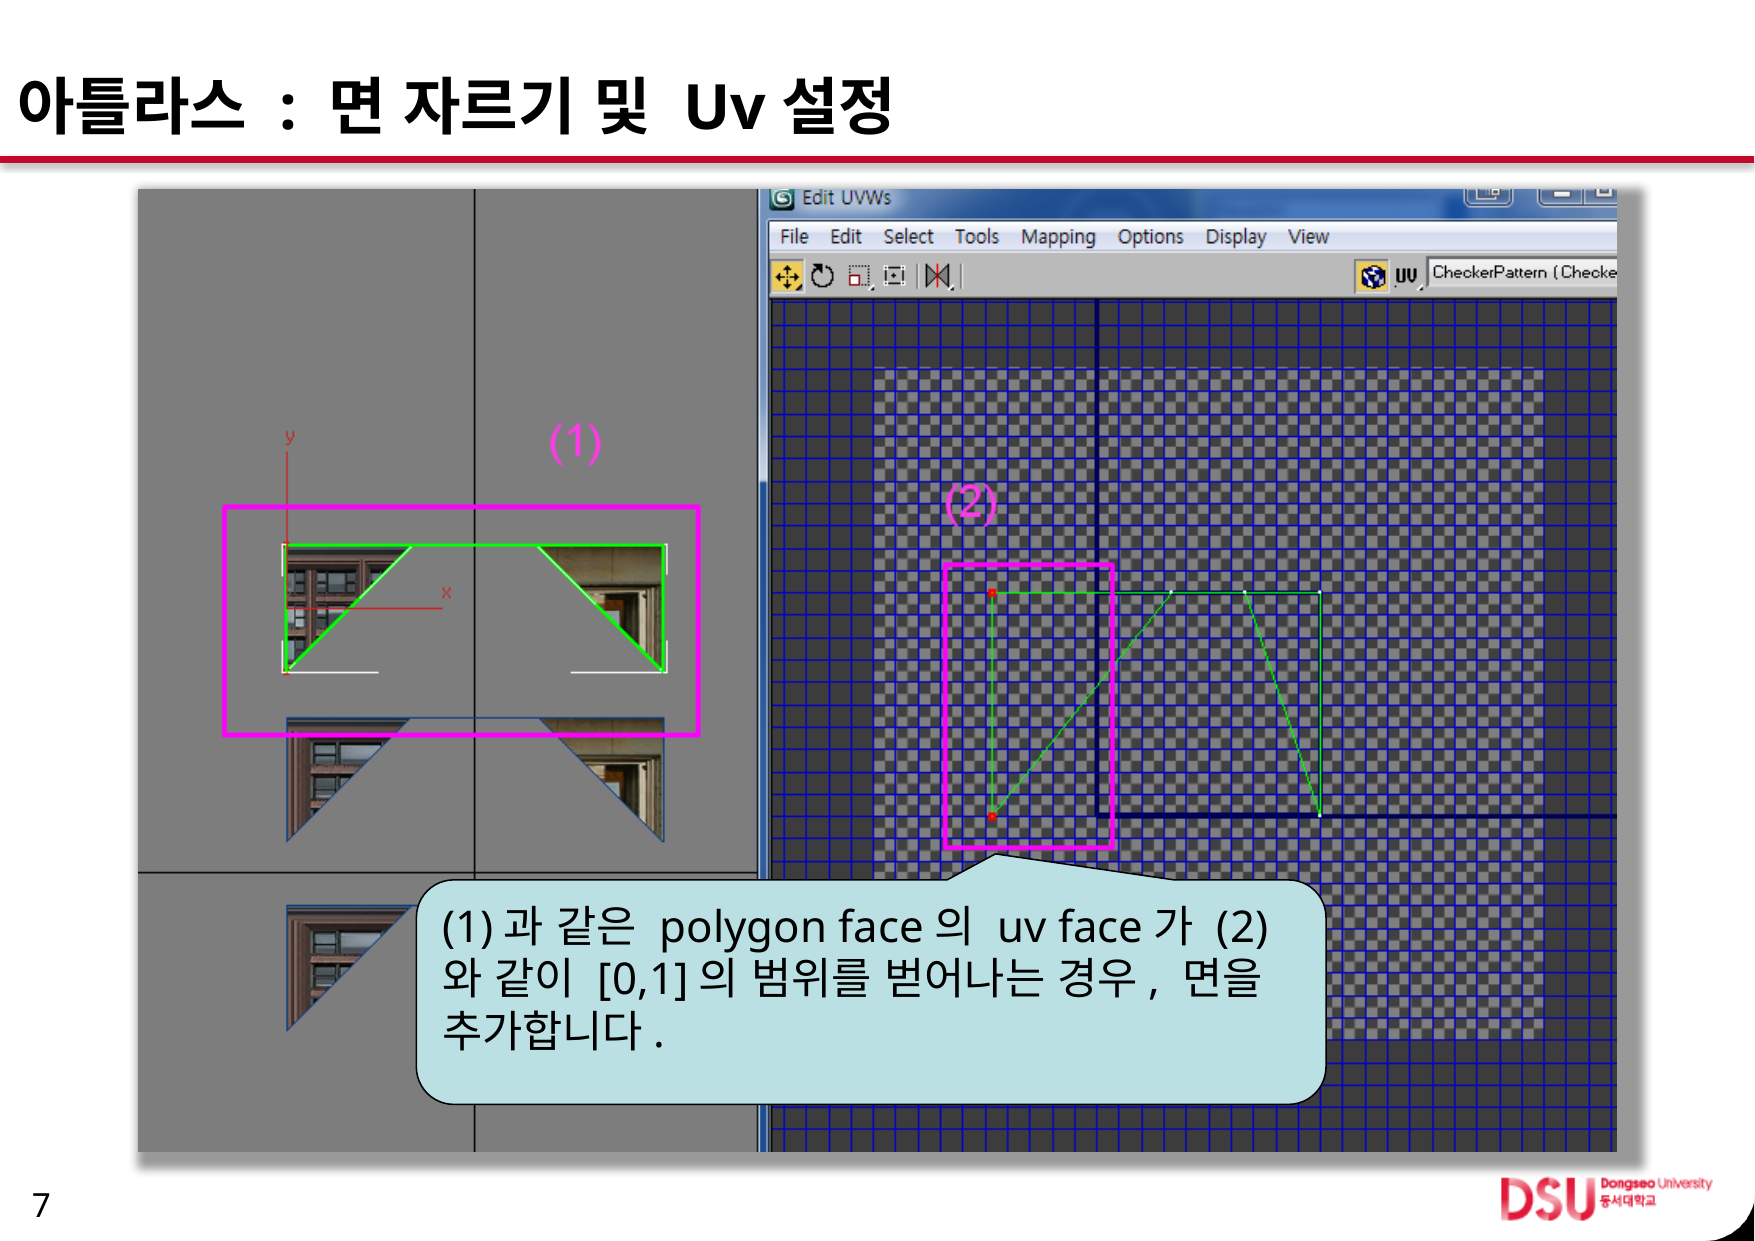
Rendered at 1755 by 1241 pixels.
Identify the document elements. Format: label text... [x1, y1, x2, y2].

title 아틀라스 : 면 자르기 및 Uv설정 [0, 49, 1755, 160]
slide_number 7 [14, 1175, 181, 1228]
picture [1500, 1175, 1755, 1241]
picture [137, 189, 1617, 1152]
